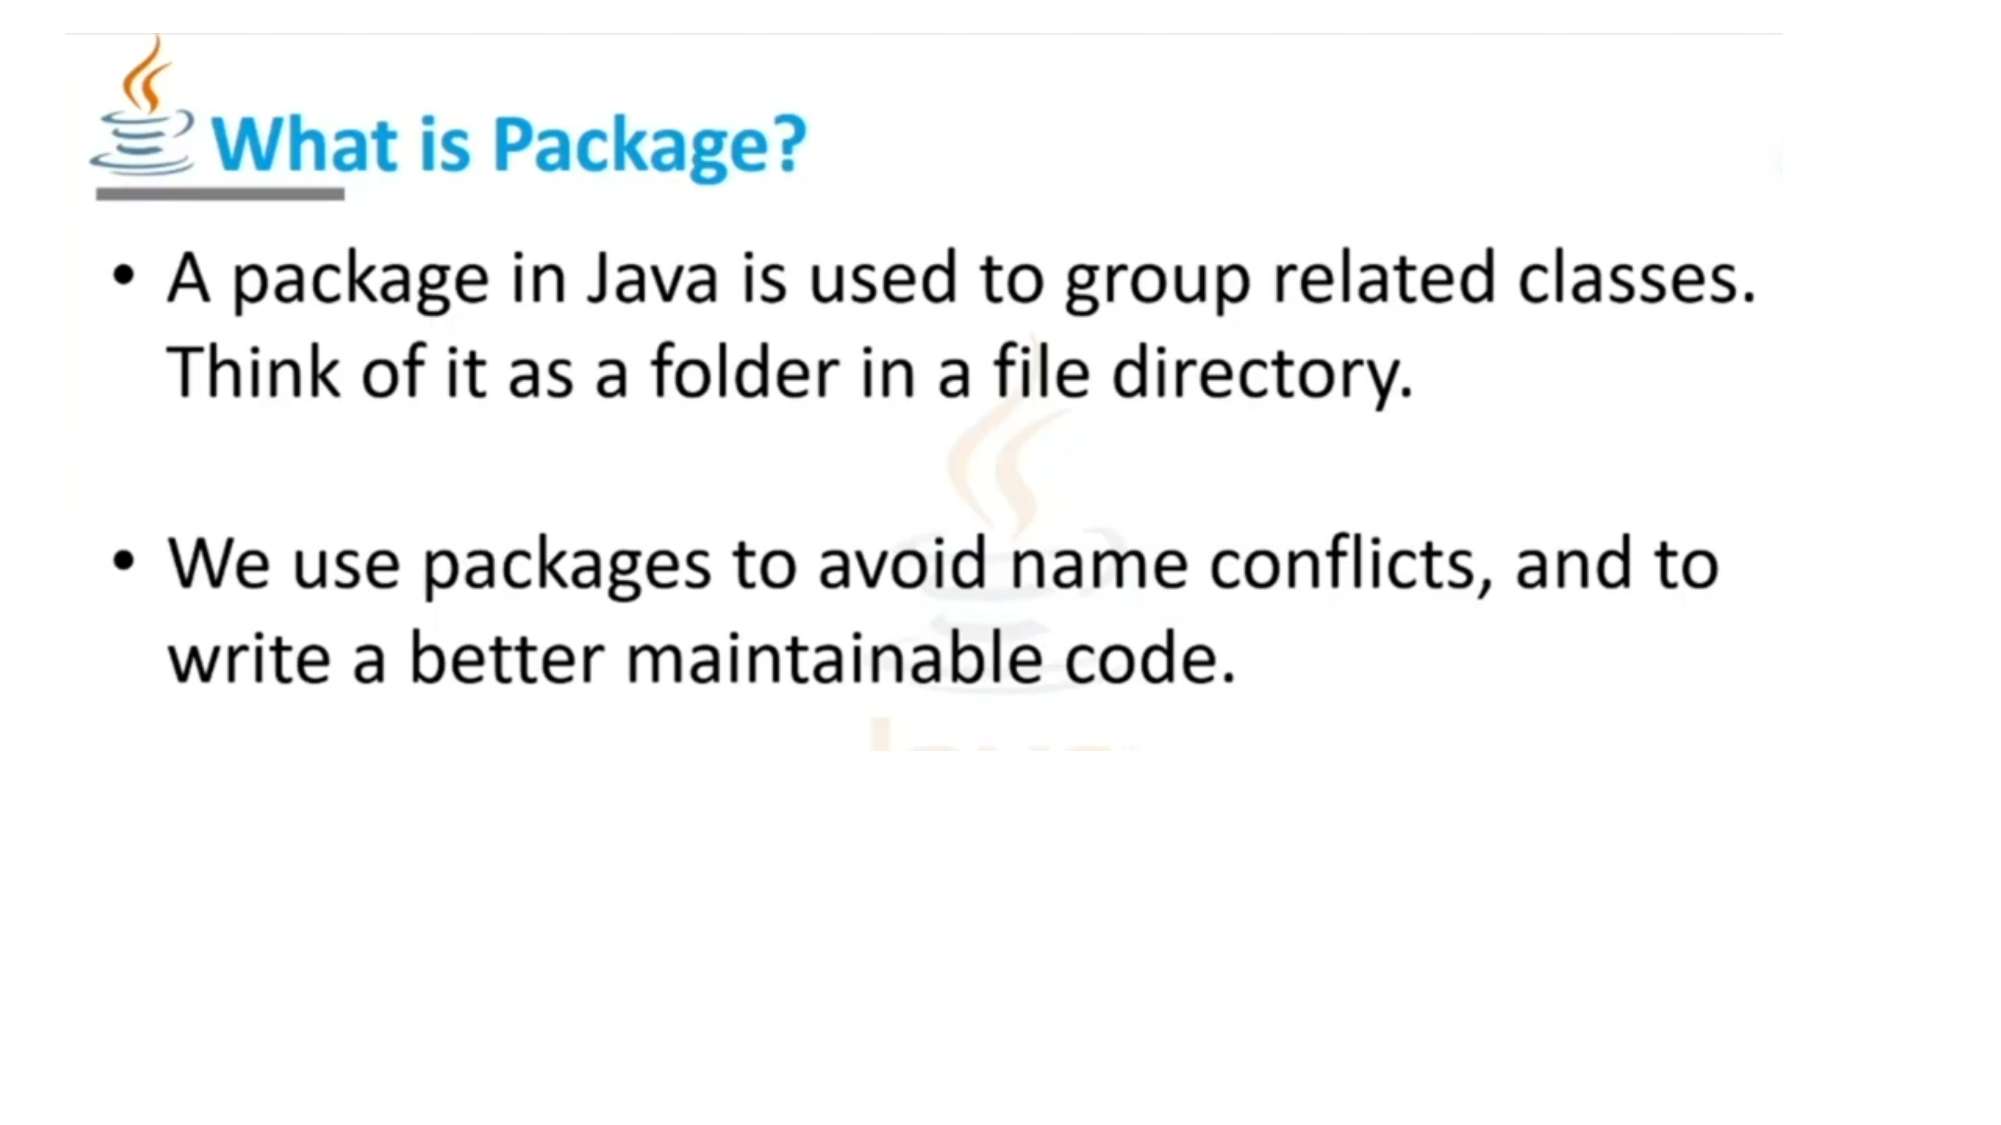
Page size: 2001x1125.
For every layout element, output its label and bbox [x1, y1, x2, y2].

picture [65, 33, 1783, 751]
